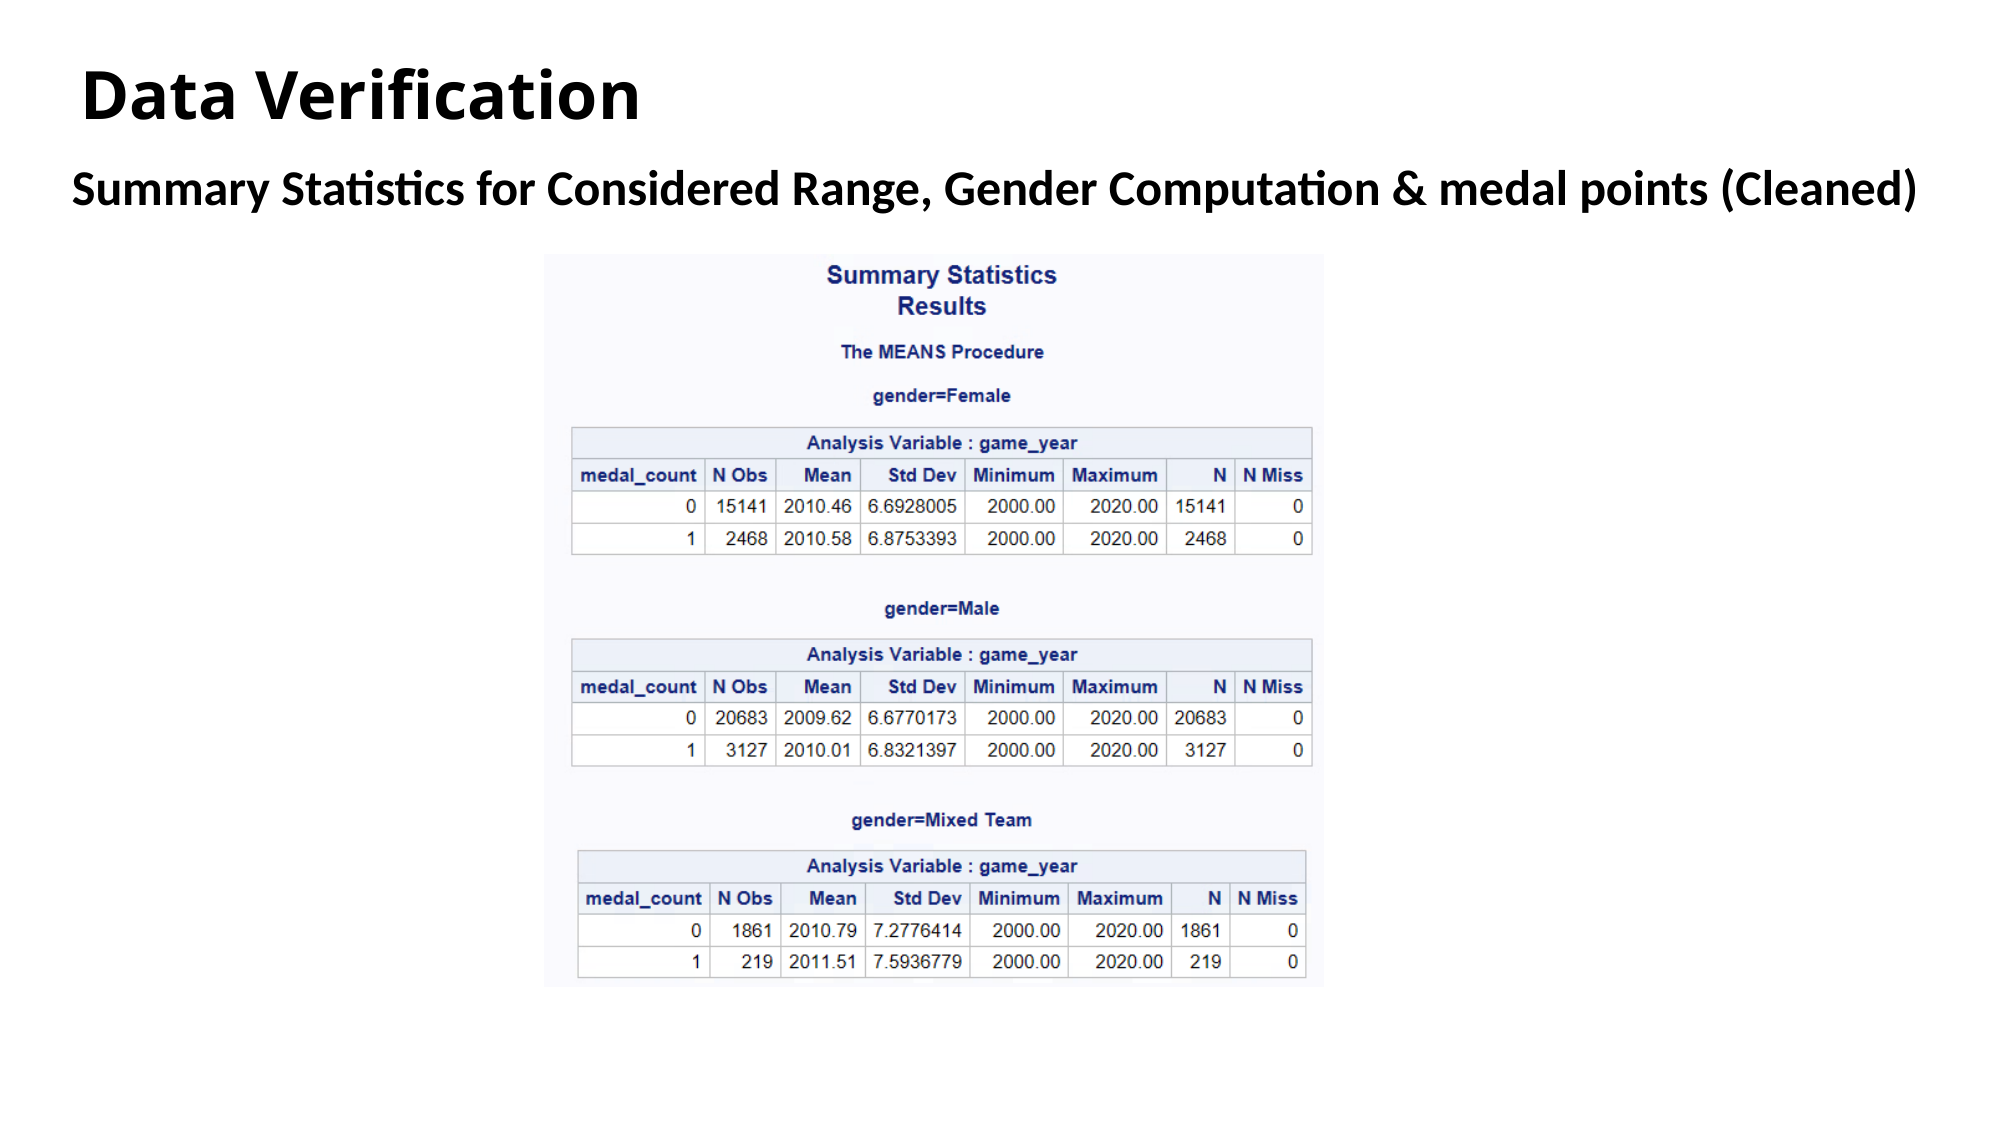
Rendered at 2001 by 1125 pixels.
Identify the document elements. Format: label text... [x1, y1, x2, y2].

text_box Summary Statistics for Considered Range, Gender Computation & medal points (Cleaned) [61, 152, 1985, 227]
picture [544, 254, 1324, 987]
title Data Verification [70, 56, 1024, 139]
